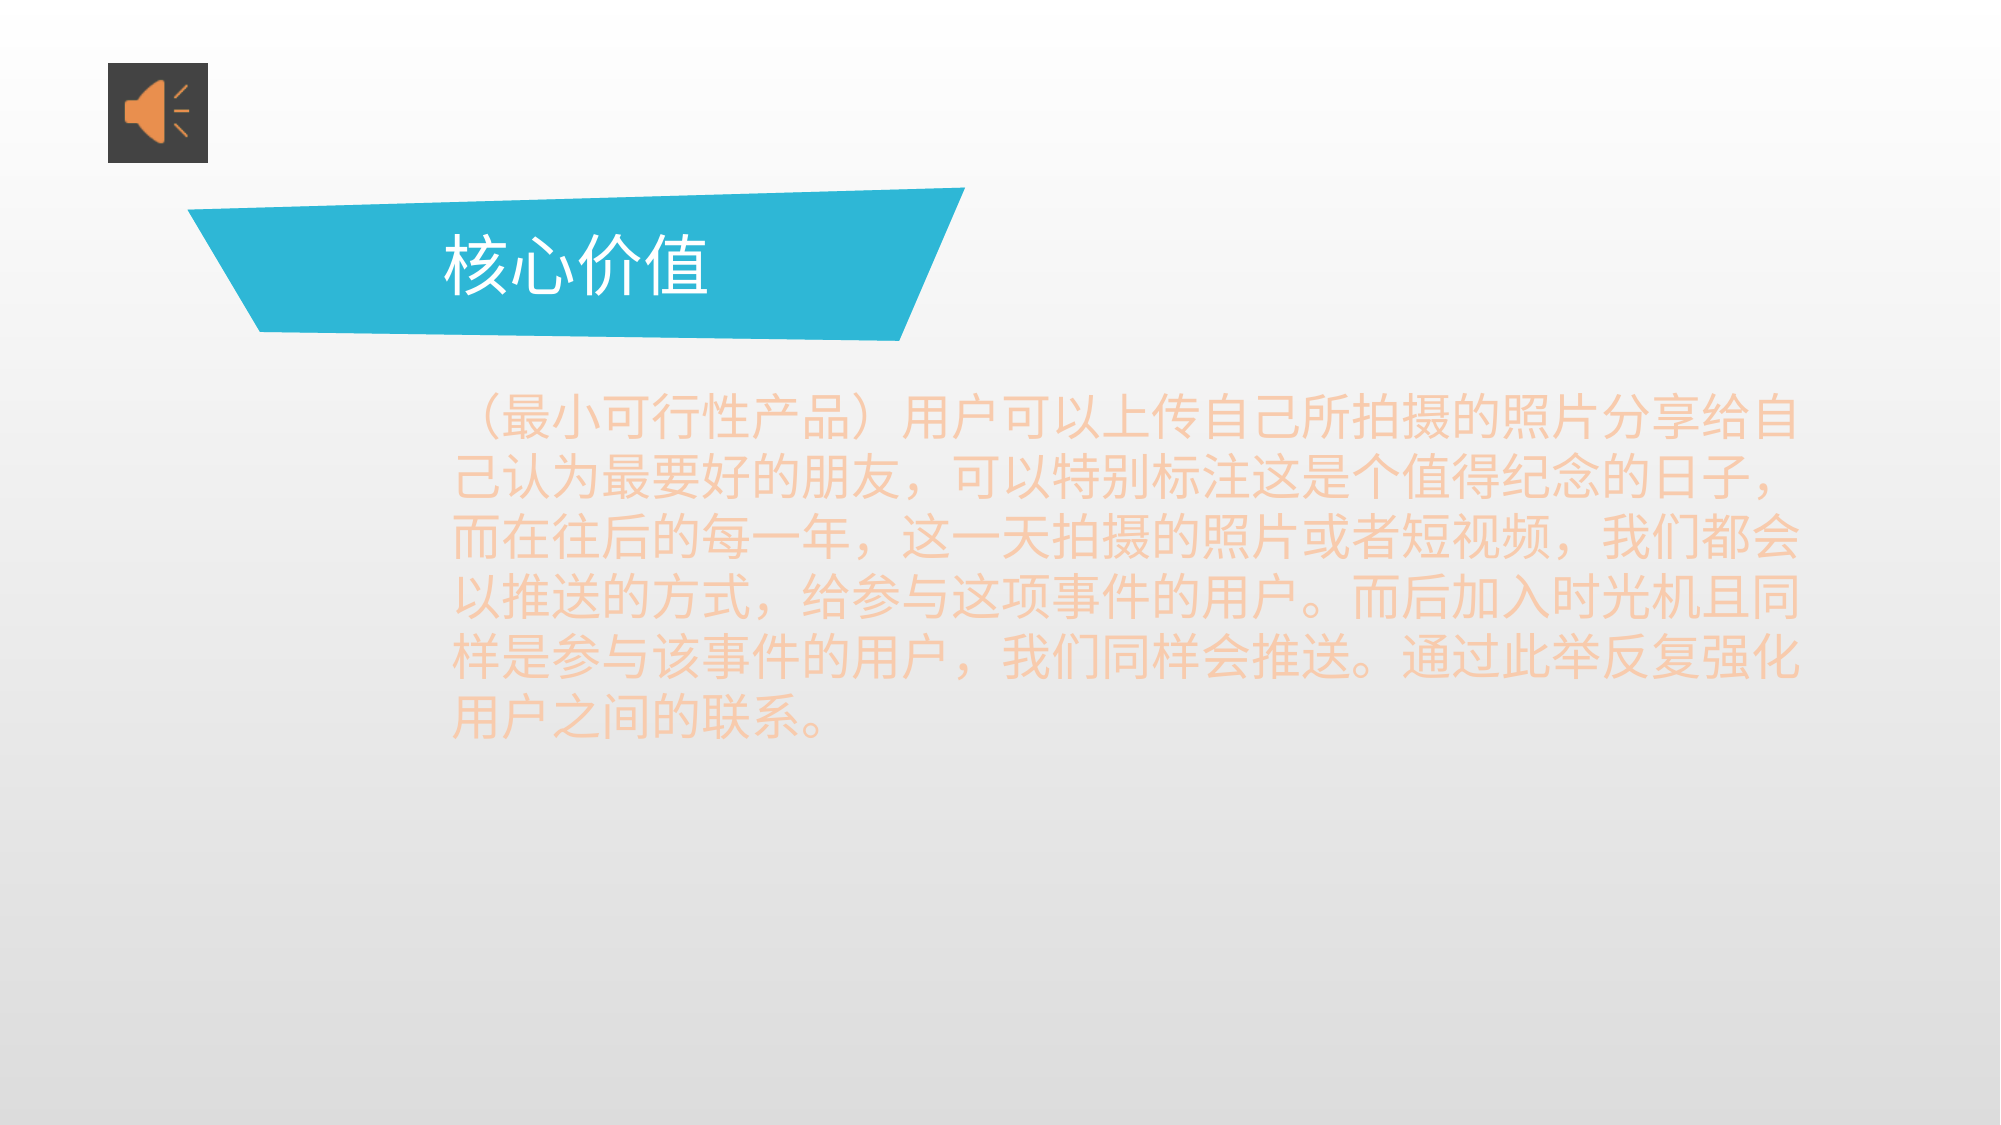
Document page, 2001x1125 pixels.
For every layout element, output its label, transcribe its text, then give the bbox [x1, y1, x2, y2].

text_box （最小可行性产品）用户可以上传自己所拍摄的照片分享给自己认为最要好的朋友，可以特别标注这是个值得纪念的日子，而在往后的每一年，这一天拍摄的照片或者短视频，我们都会以推送的方式，给参与这项事件的用户。而后加入时光机且同样是参与该事件的用户，我们同样会推送。通过此举反复强化用户之间的联系。 [436, 378, 1819, 754]
picture [107, 62, 209, 164]
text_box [187, 187, 966, 341]
